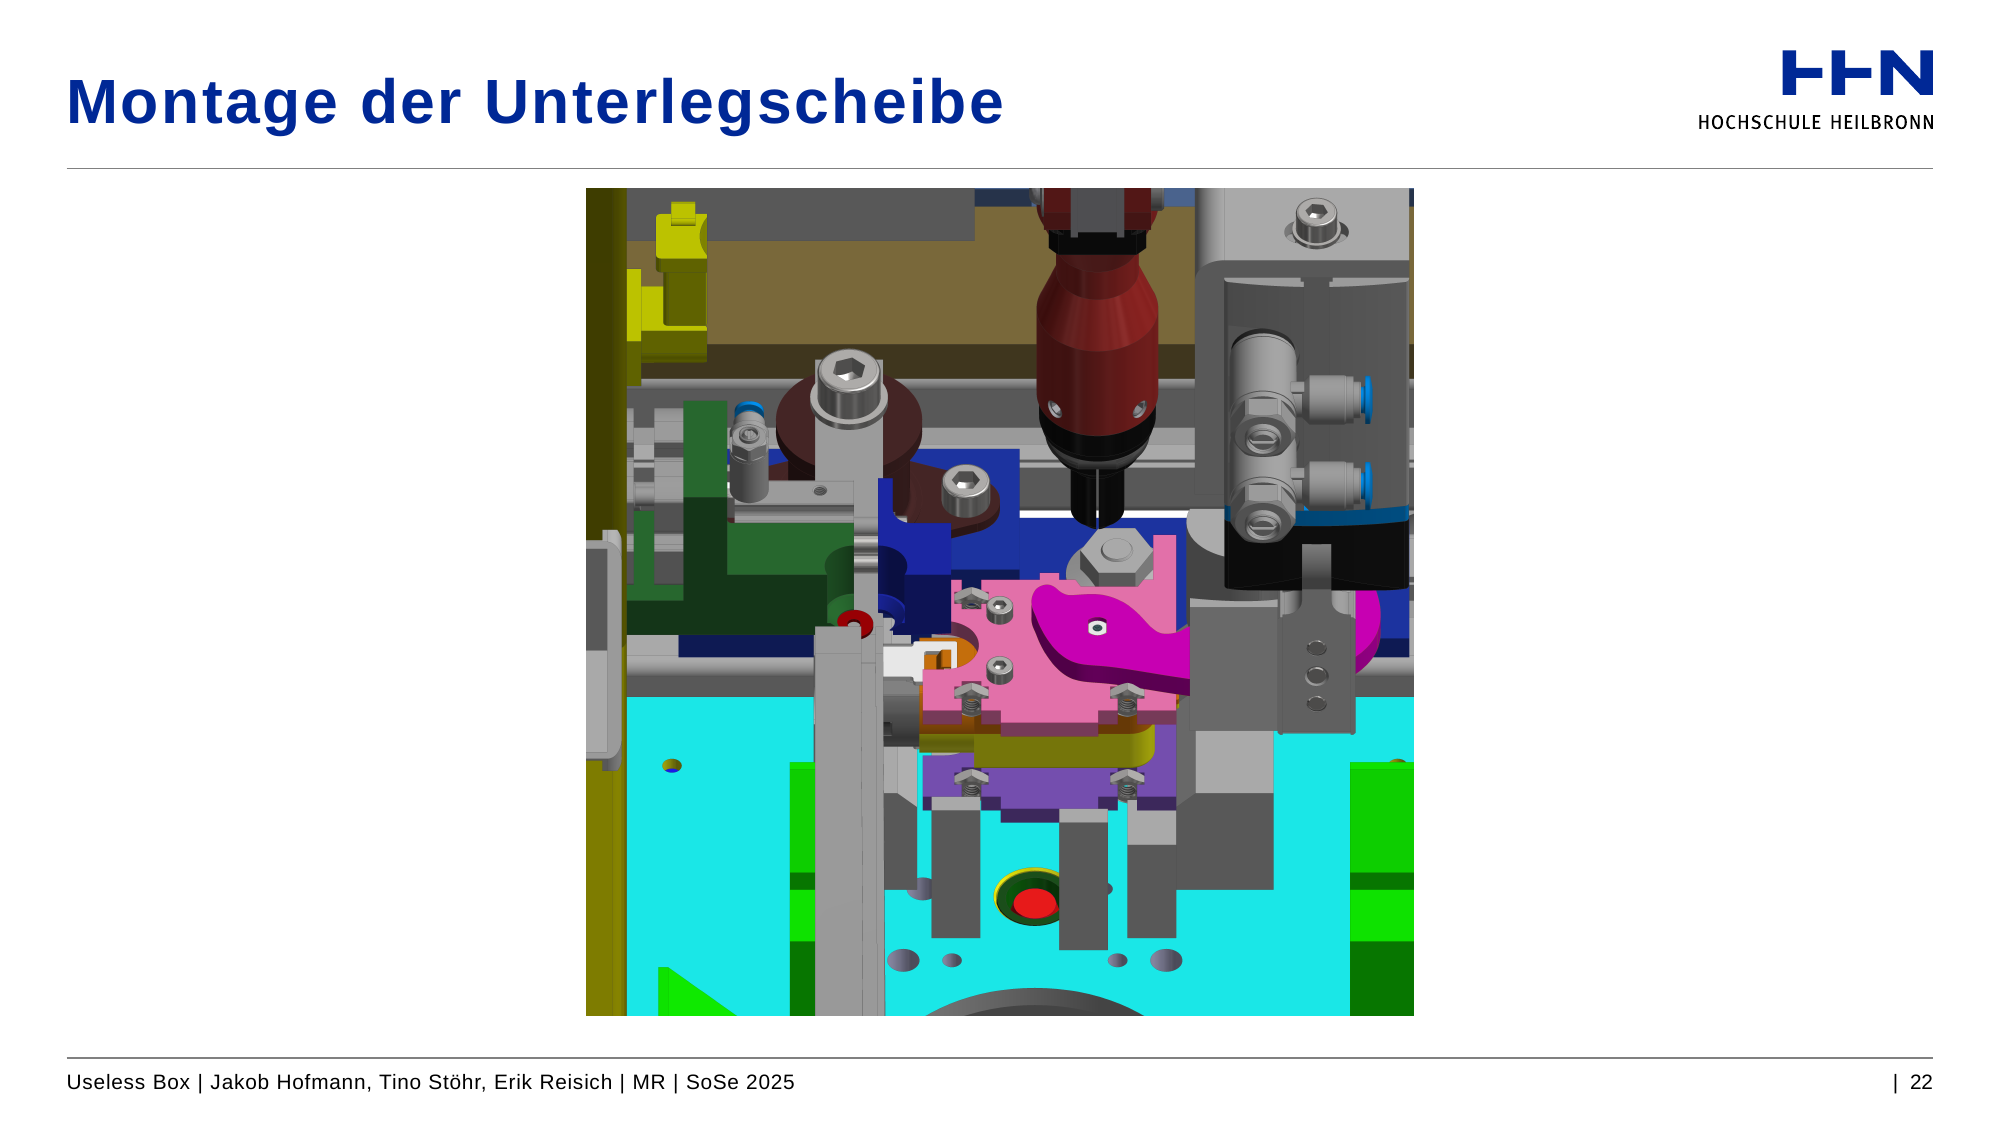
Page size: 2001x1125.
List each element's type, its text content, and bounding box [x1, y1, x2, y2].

picture [586, 188, 1414, 1016]
slide_number | 22 [1621, 1068, 1933, 1105]
title Montage der Unterlegscheibe [66, 60, 1690, 145]
footer Useless Box | Jakob Hofmann, Tino Stöhr, Erik Reisich | MR | SoSe 2025 [66, 1068, 1277, 1105]
